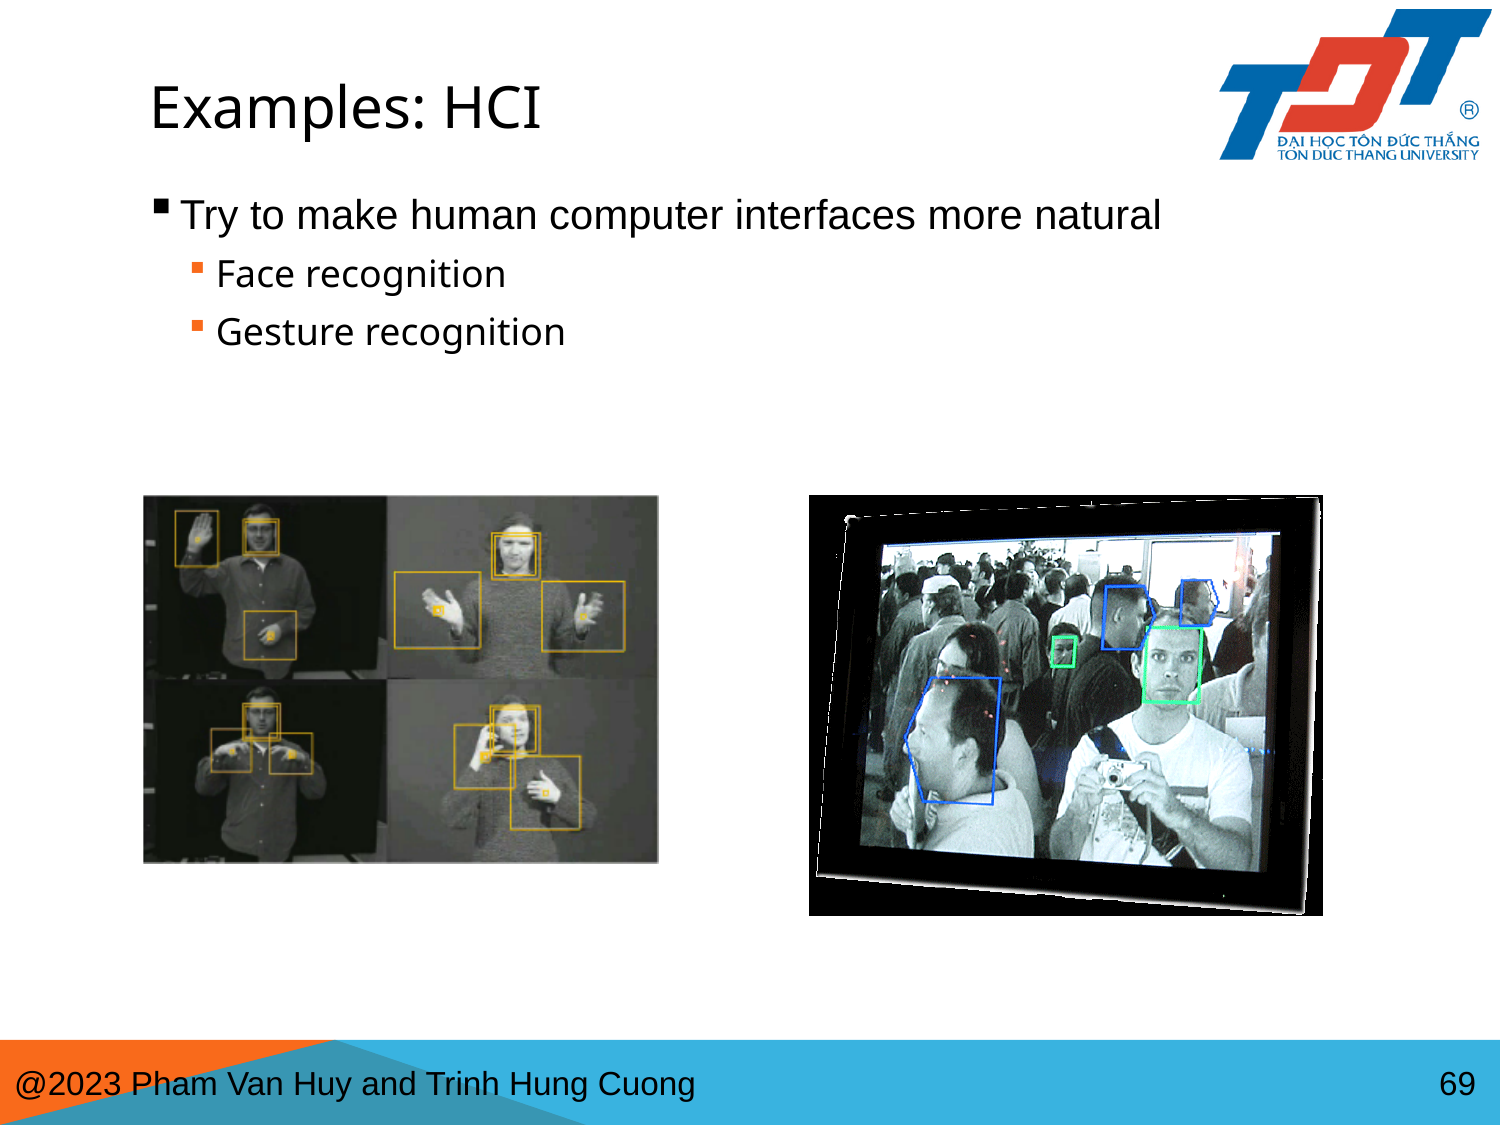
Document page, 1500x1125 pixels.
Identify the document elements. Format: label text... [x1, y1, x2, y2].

picture [1219, 9, 1492, 160]
title Examples: HCI [134, 59, 1369, 150]
picture [809, 494, 1323, 916]
list Try to make human computer interfaces more natural Face recognition Gesture recognition [134, 180, 1478, 1030]
picture [142, 494, 659, 865]
